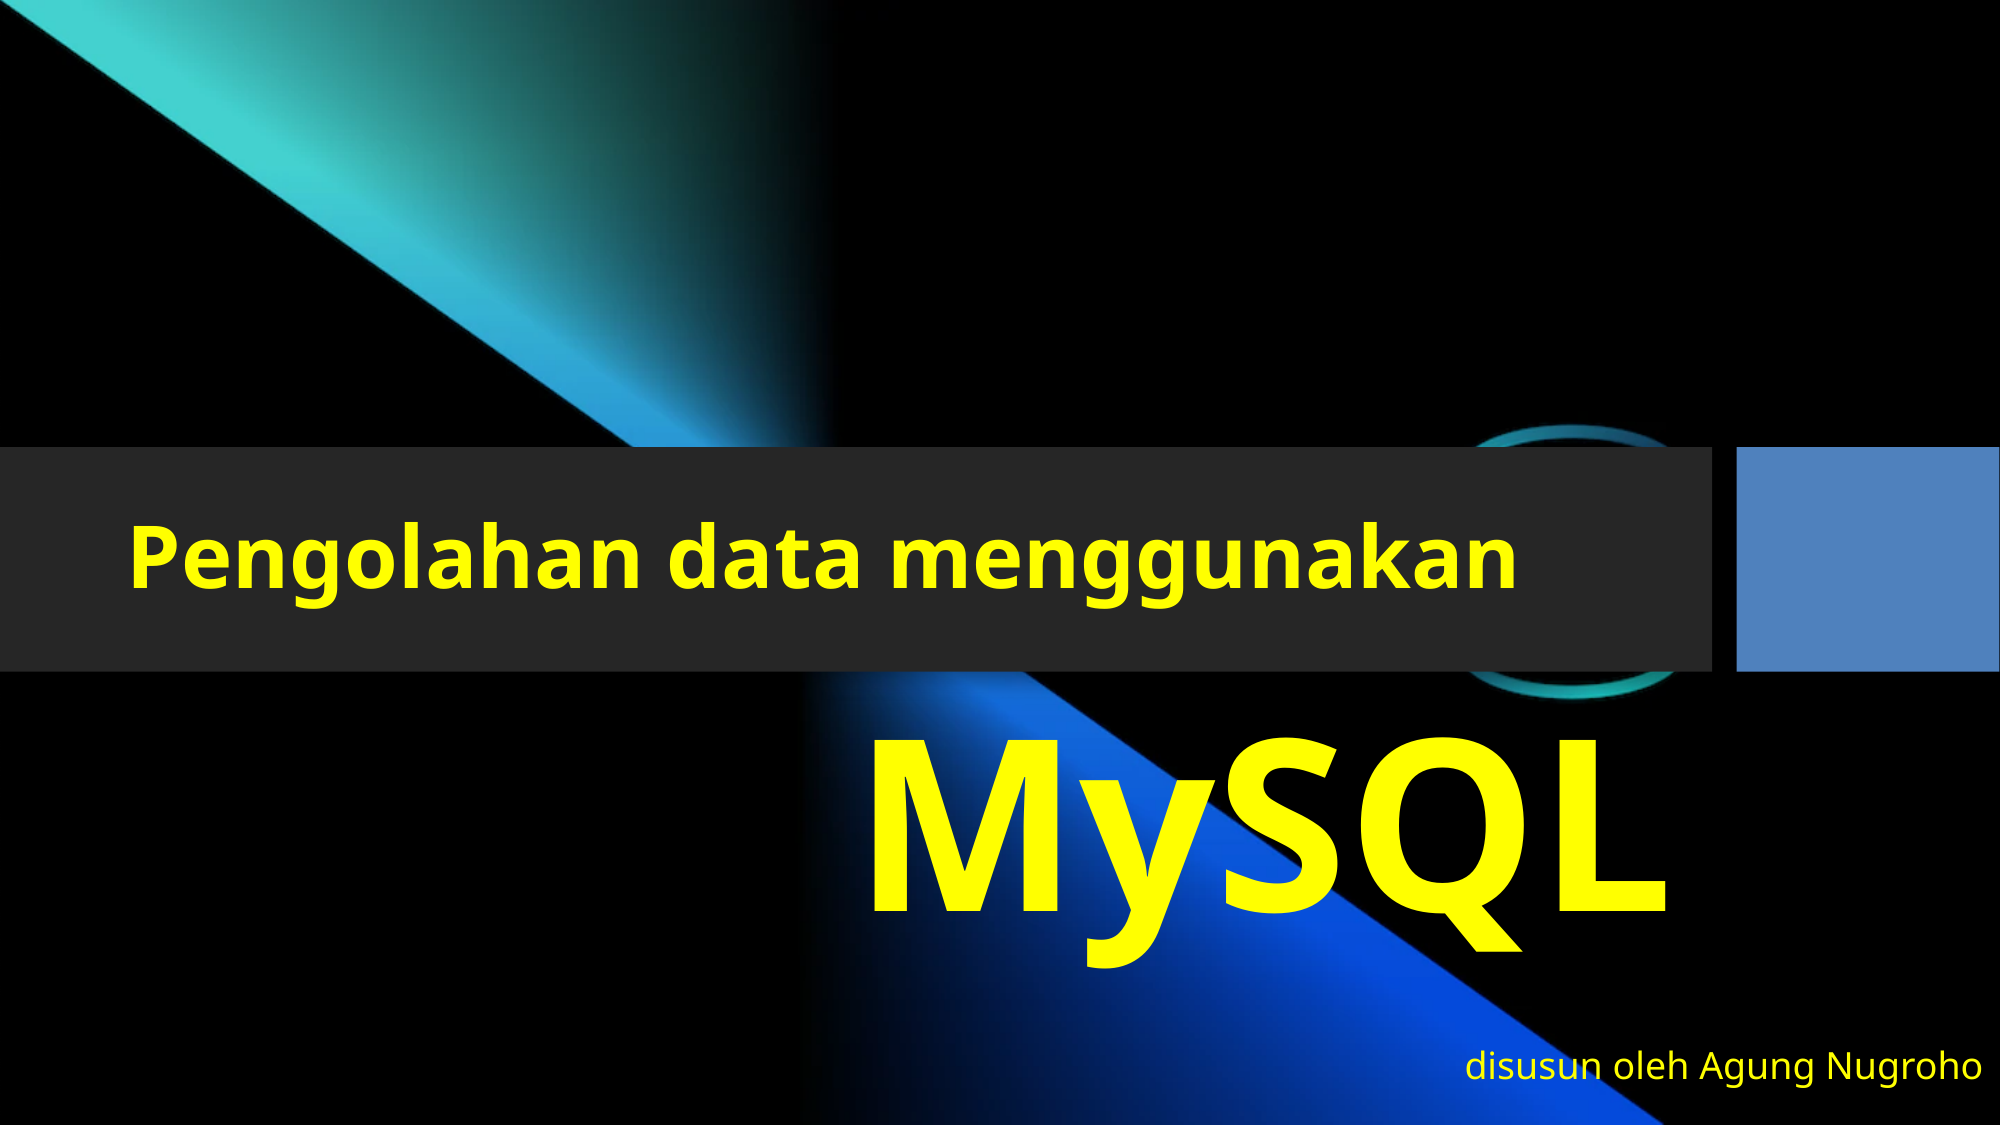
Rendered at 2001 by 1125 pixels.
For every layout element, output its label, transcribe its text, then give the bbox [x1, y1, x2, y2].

text_box disusun oleh Agung Nugroho [1449, 1034, 1999, 1095]
picture [0, 0, 2000, 1125]
title Pengolahan data menggunakan [111, 470, 1689, 650]
list MySQL [111, 694, 1689, 974]
